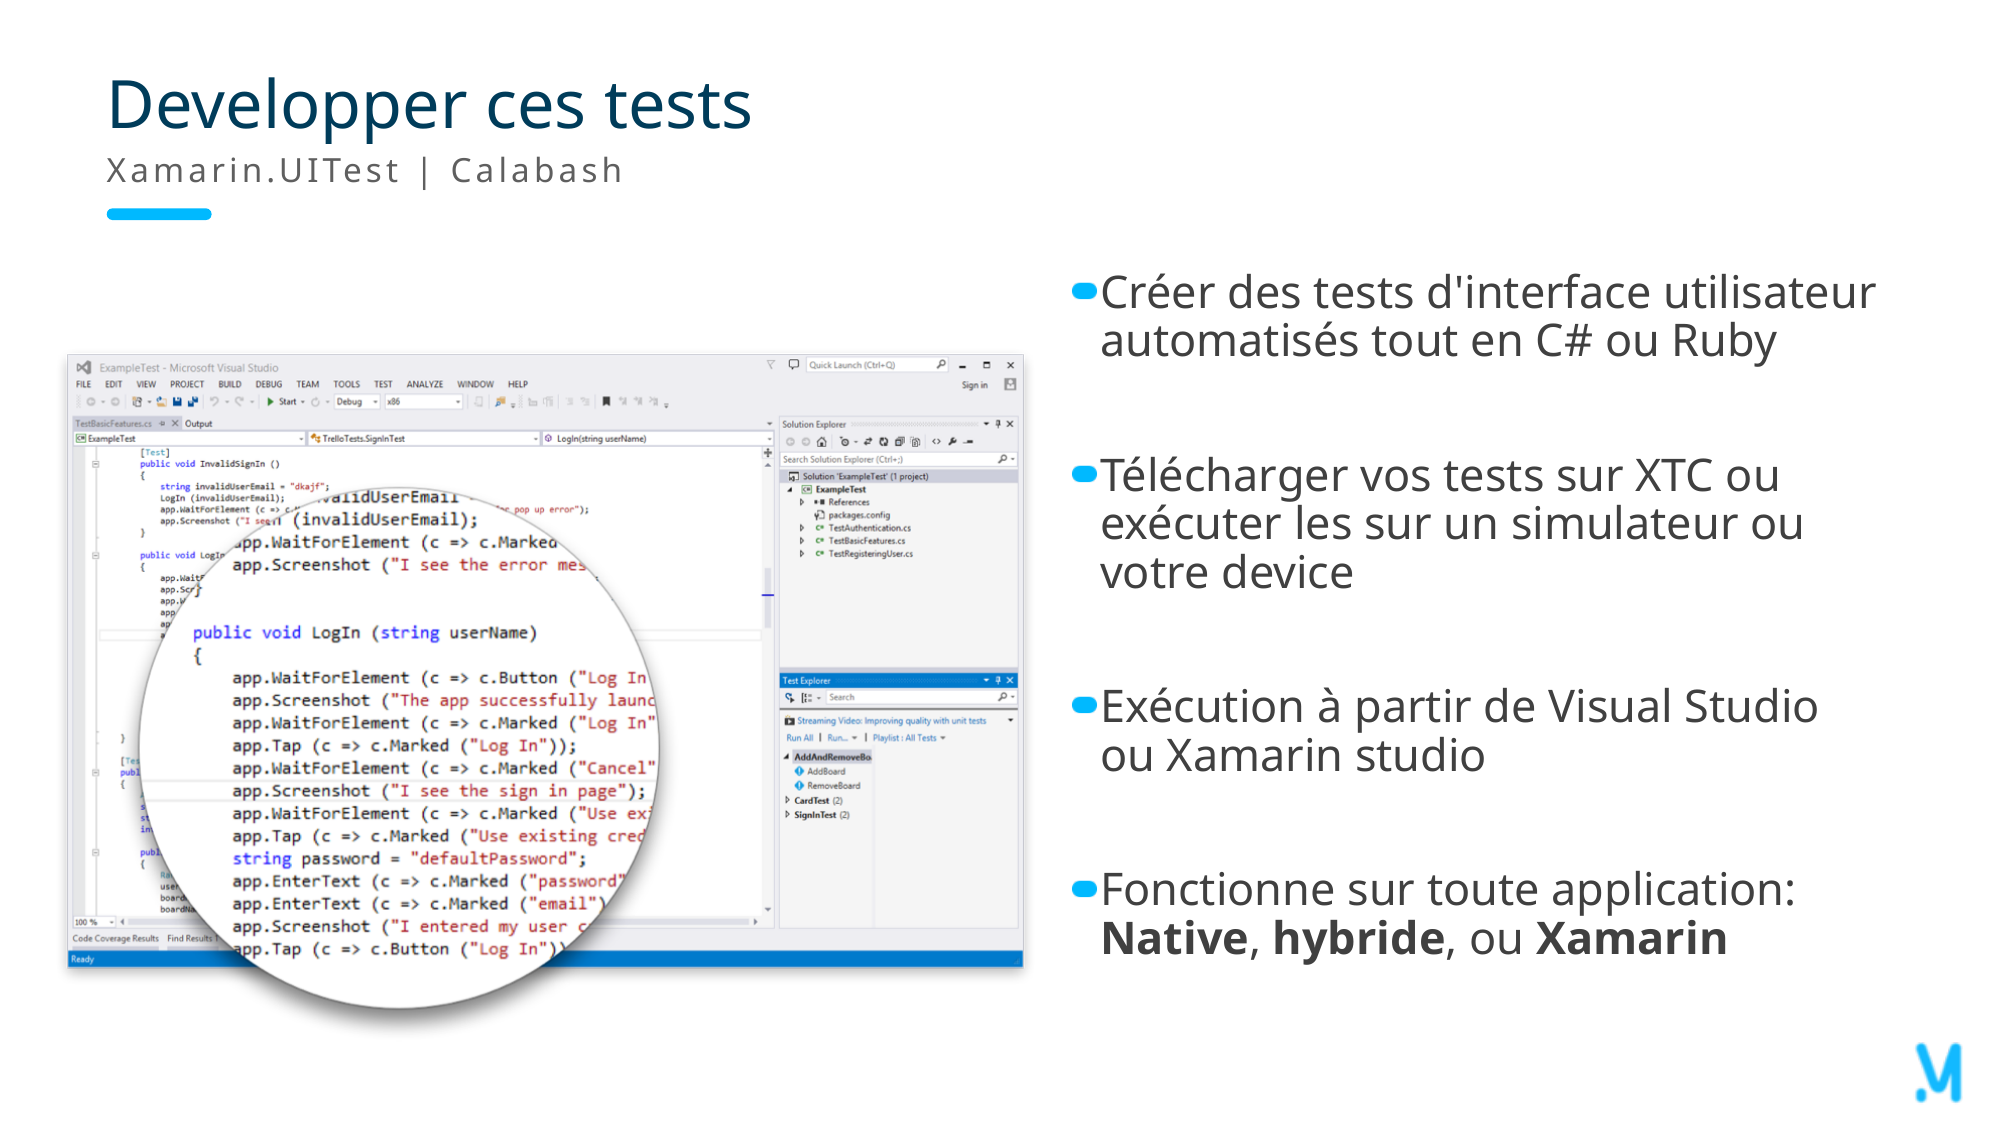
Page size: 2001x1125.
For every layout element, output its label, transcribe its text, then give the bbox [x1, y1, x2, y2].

picture [1066, 687, 1102, 723]
picture [54, 346, 1037, 1042]
title Developper ces tests [106, 59, 1896, 154]
picture [1066, 273, 1102, 309]
list Xamarin.UITest | Calabash [106, 154, 1896, 196]
picture [1903, 1024, 1985, 1114]
picture [1066, 456, 1102, 492]
list Créer des tests d'interface utilisateur automatisés tout en C# ou Ruby Télécharger vos tests sur XTC ou exécuter les sur un simulateur ou votre device Exécution à partir de Visual Studio ou Xamarin studio Fonctionne sur toute application: Native, hybride, ou Xamarin [1066, 261, 1896, 1019]
picture [1066, 871, 1102, 907]
